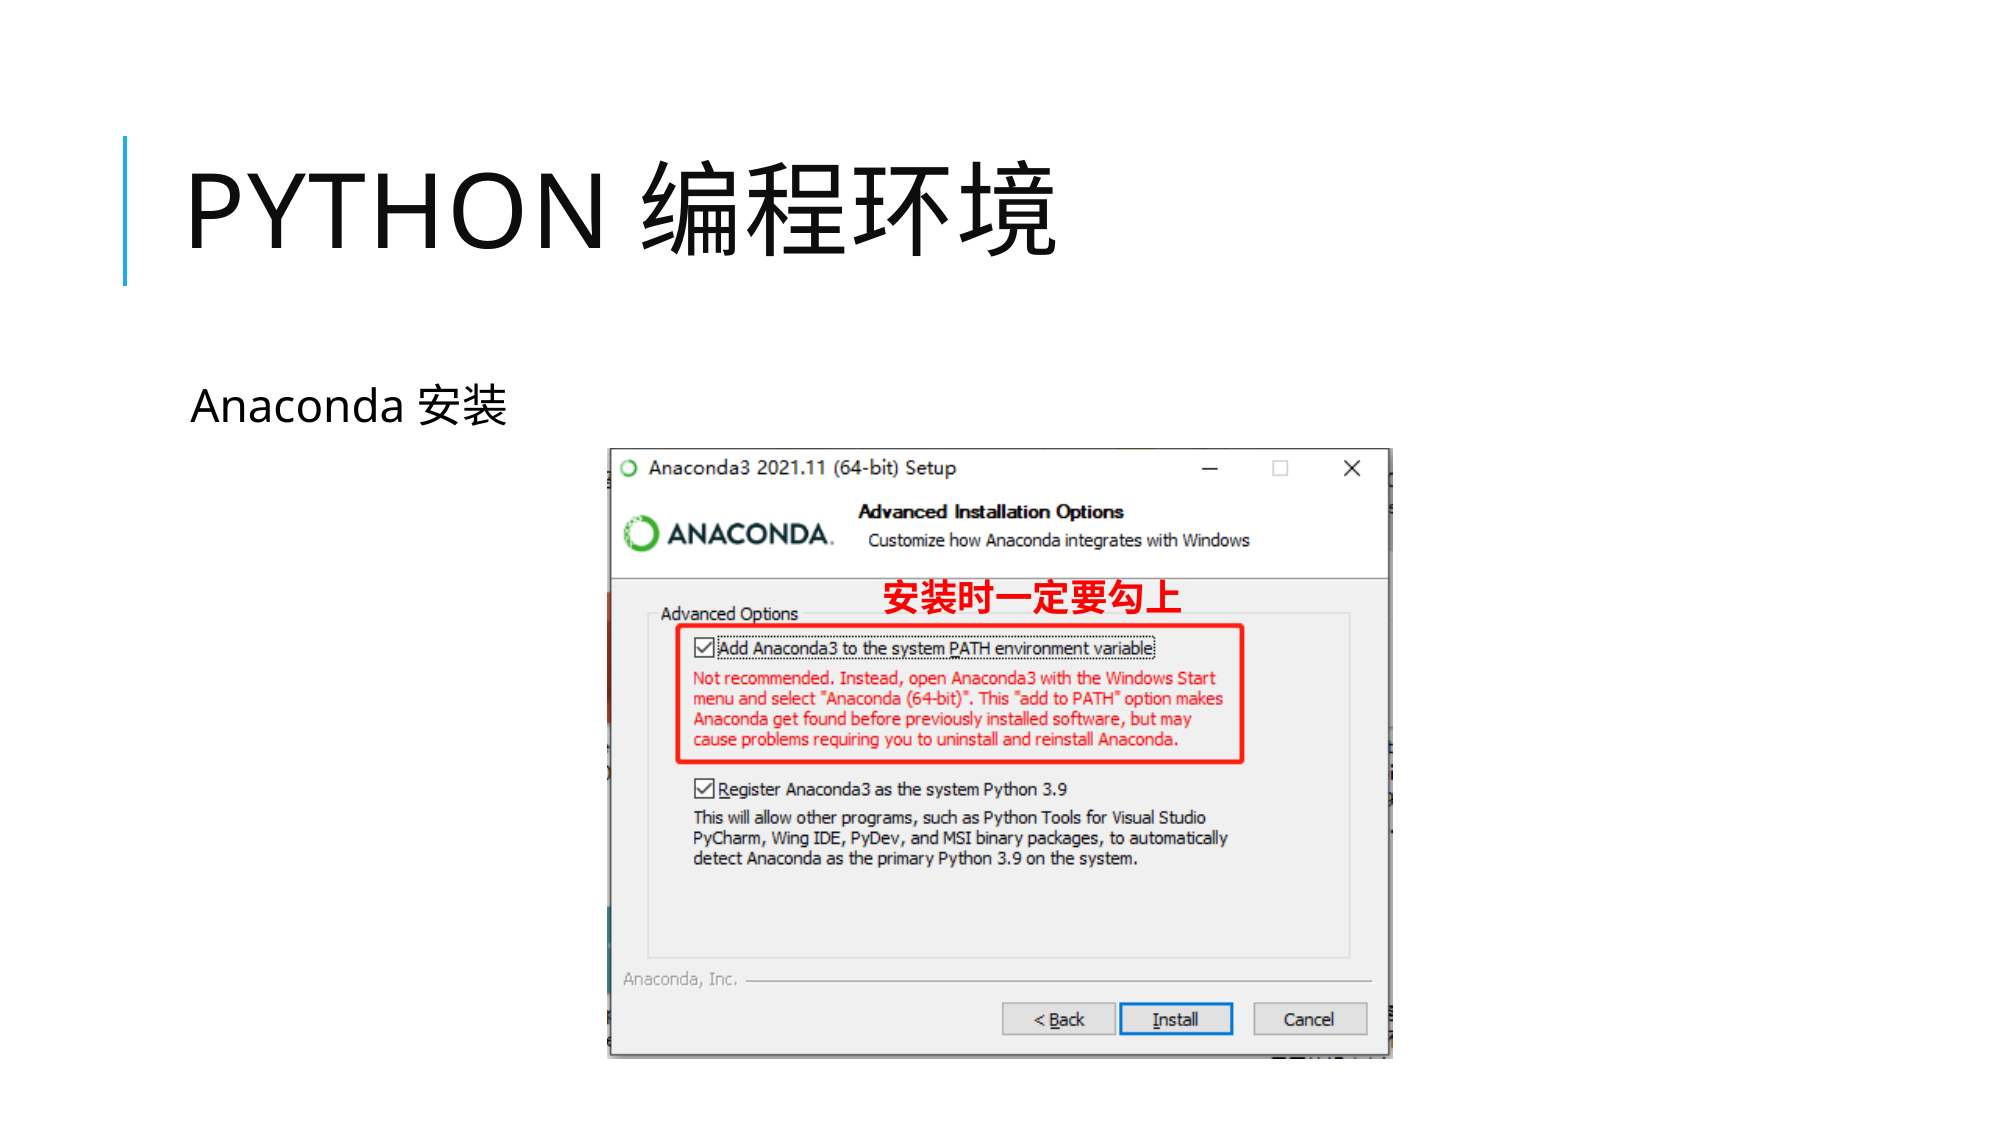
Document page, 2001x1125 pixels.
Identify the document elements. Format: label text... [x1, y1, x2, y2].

picture [606, 448, 1394, 1059]
list Anaconda安装 [168, 375, 1763, 1035]
title Python编程环境 [168, 96, 1763, 342]
